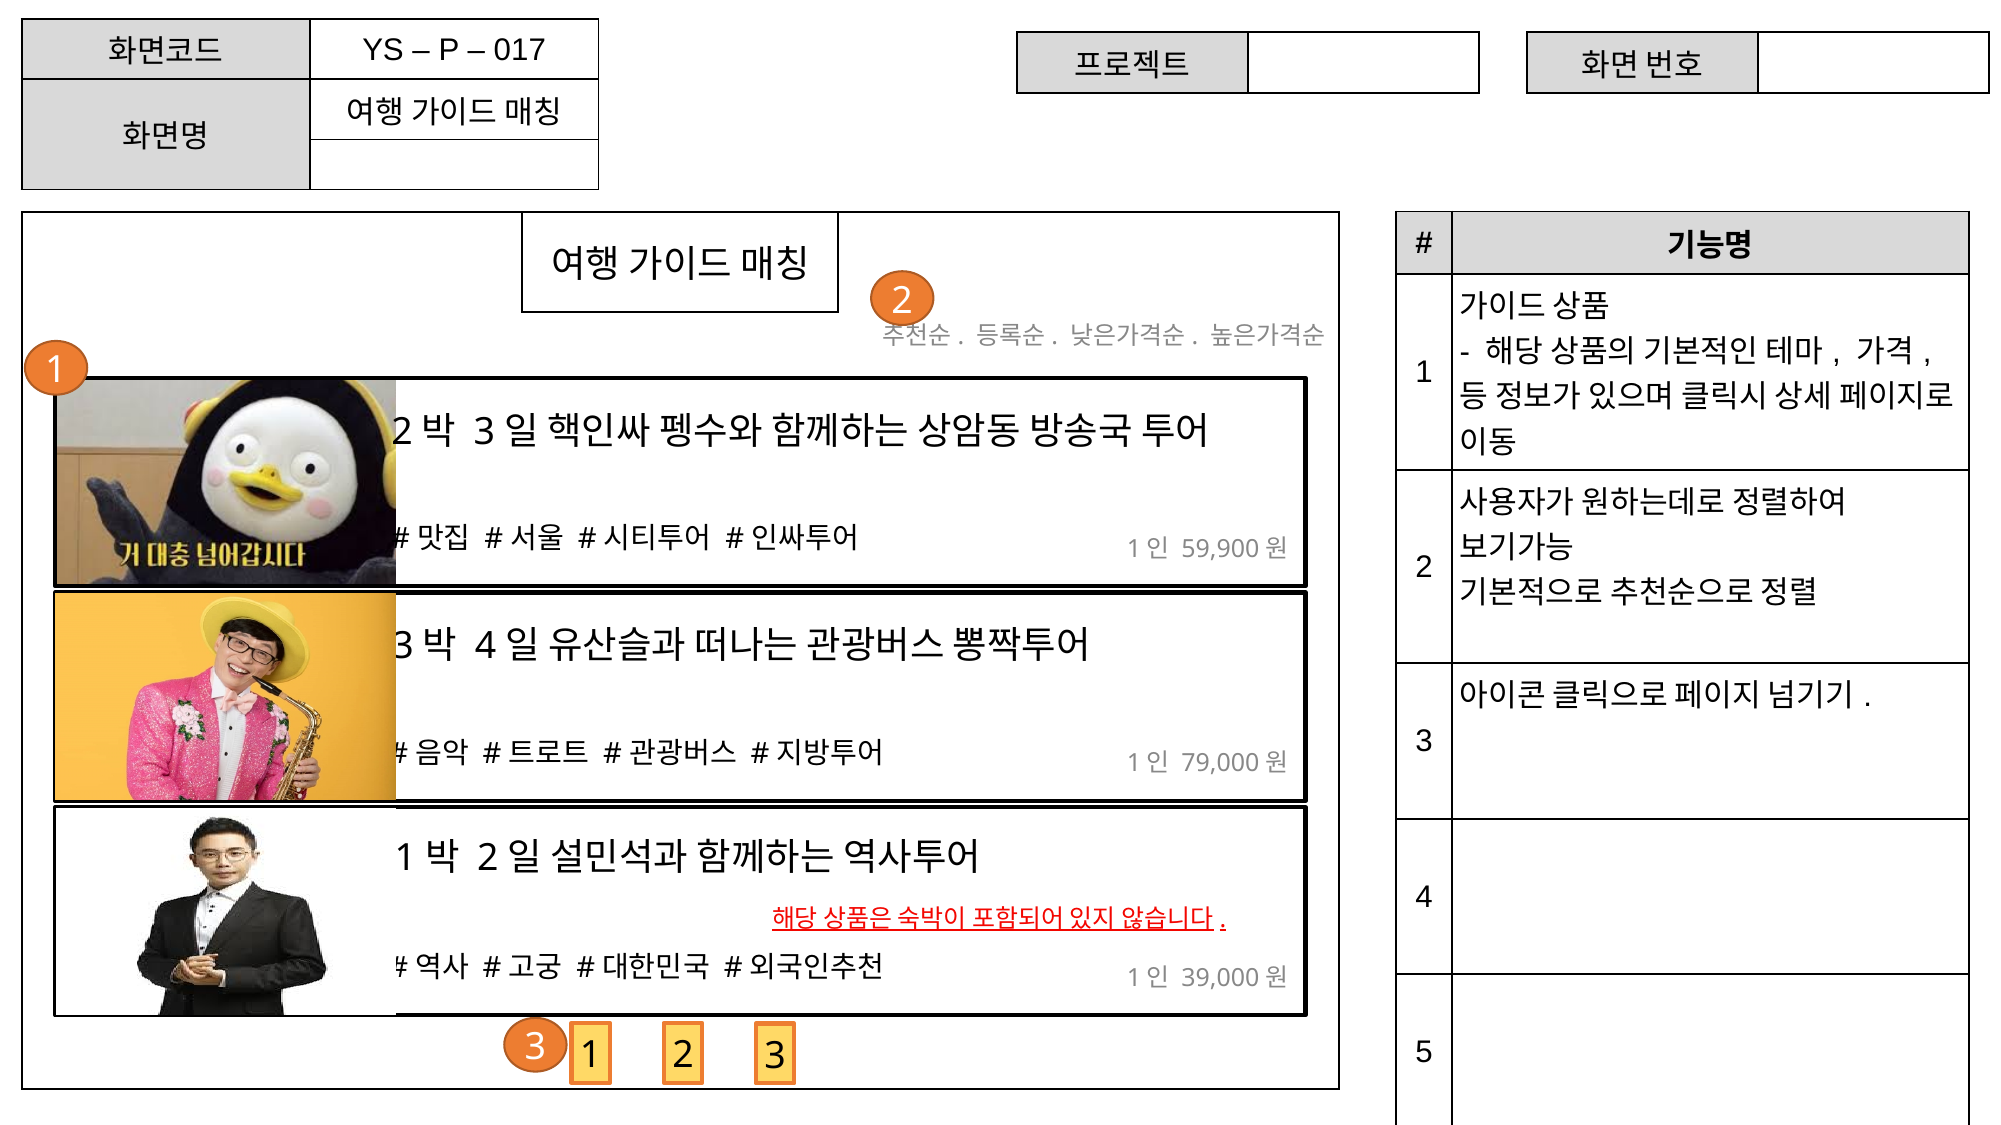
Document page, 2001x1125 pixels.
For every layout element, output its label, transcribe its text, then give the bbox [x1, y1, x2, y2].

table_cell 여행 가이드 매칭 [311, 80, 598, 139]
table_cell 1 [1397, 275, 1451, 469]
text_box 3 [755, 1023, 795, 1084]
table_header YS – P – 017 [311, 20, 598, 78]
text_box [54, 592, 1306, 801]
table_header # [1397, 212, 1451, 273]
text_box [21, 211, 1340, 1090]
table_header [1249, 33, 1478, 92]
table_header 프로젝트 [1018, 33, 1247, 92]
text_box 2 [663, 1022, 703, 1083]
table_cell 가이드 상품 - 해당 상품의 기본적인 테마, 가격, 등 정보가 있으며 클릭시 상세 페이지로 이동 [1453, 275, 1968, 469]
table_cell 4 [1397, 820, 1451, 973]
text_box 1 [571, 1022, 610, 1083]
table_cell 화면명 [23, 80, 309, 189]
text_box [24, 337, 88, 399]
table_header 기능명 [1453, 212, 1968, 273]
table_cell 3 [1397, 664, 1451, 818]
table_cell [311, 140, 598, 189]
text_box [870, 267, 934, 329]
table_header 화면코드 [23, 20, 309, 78]
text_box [522, 211, 839, 313]
table_cell [1453, 975, 1968, 1125]
table_cell 아이콘 클릭으로 페이지 넘기기. [1453, 664, 1968, 818]
table_header 화면 번호 [1528, 33, 1757, 92]
table_cell 2 [1397, 471, 1451, 662]
table_cell [1453, 820, 1968, 973]
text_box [54, 377, 1306, 587]
table_cell 5 [1397, 975, 1451, 1125]
table_header [1759, 33, 1988, 92]
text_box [54, 806, 1306, 1016]
table_cell 사용자가 원하는데로 정렬하여 보기가능 기본적으로 추천순으로 정렬 [1453, 471, 1968, 662]
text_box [504, 1016, 567, 1076]
text_box 추천순. 등록순. 낮은가격순. 높은가격순 [874, 312, 1334, 358]
